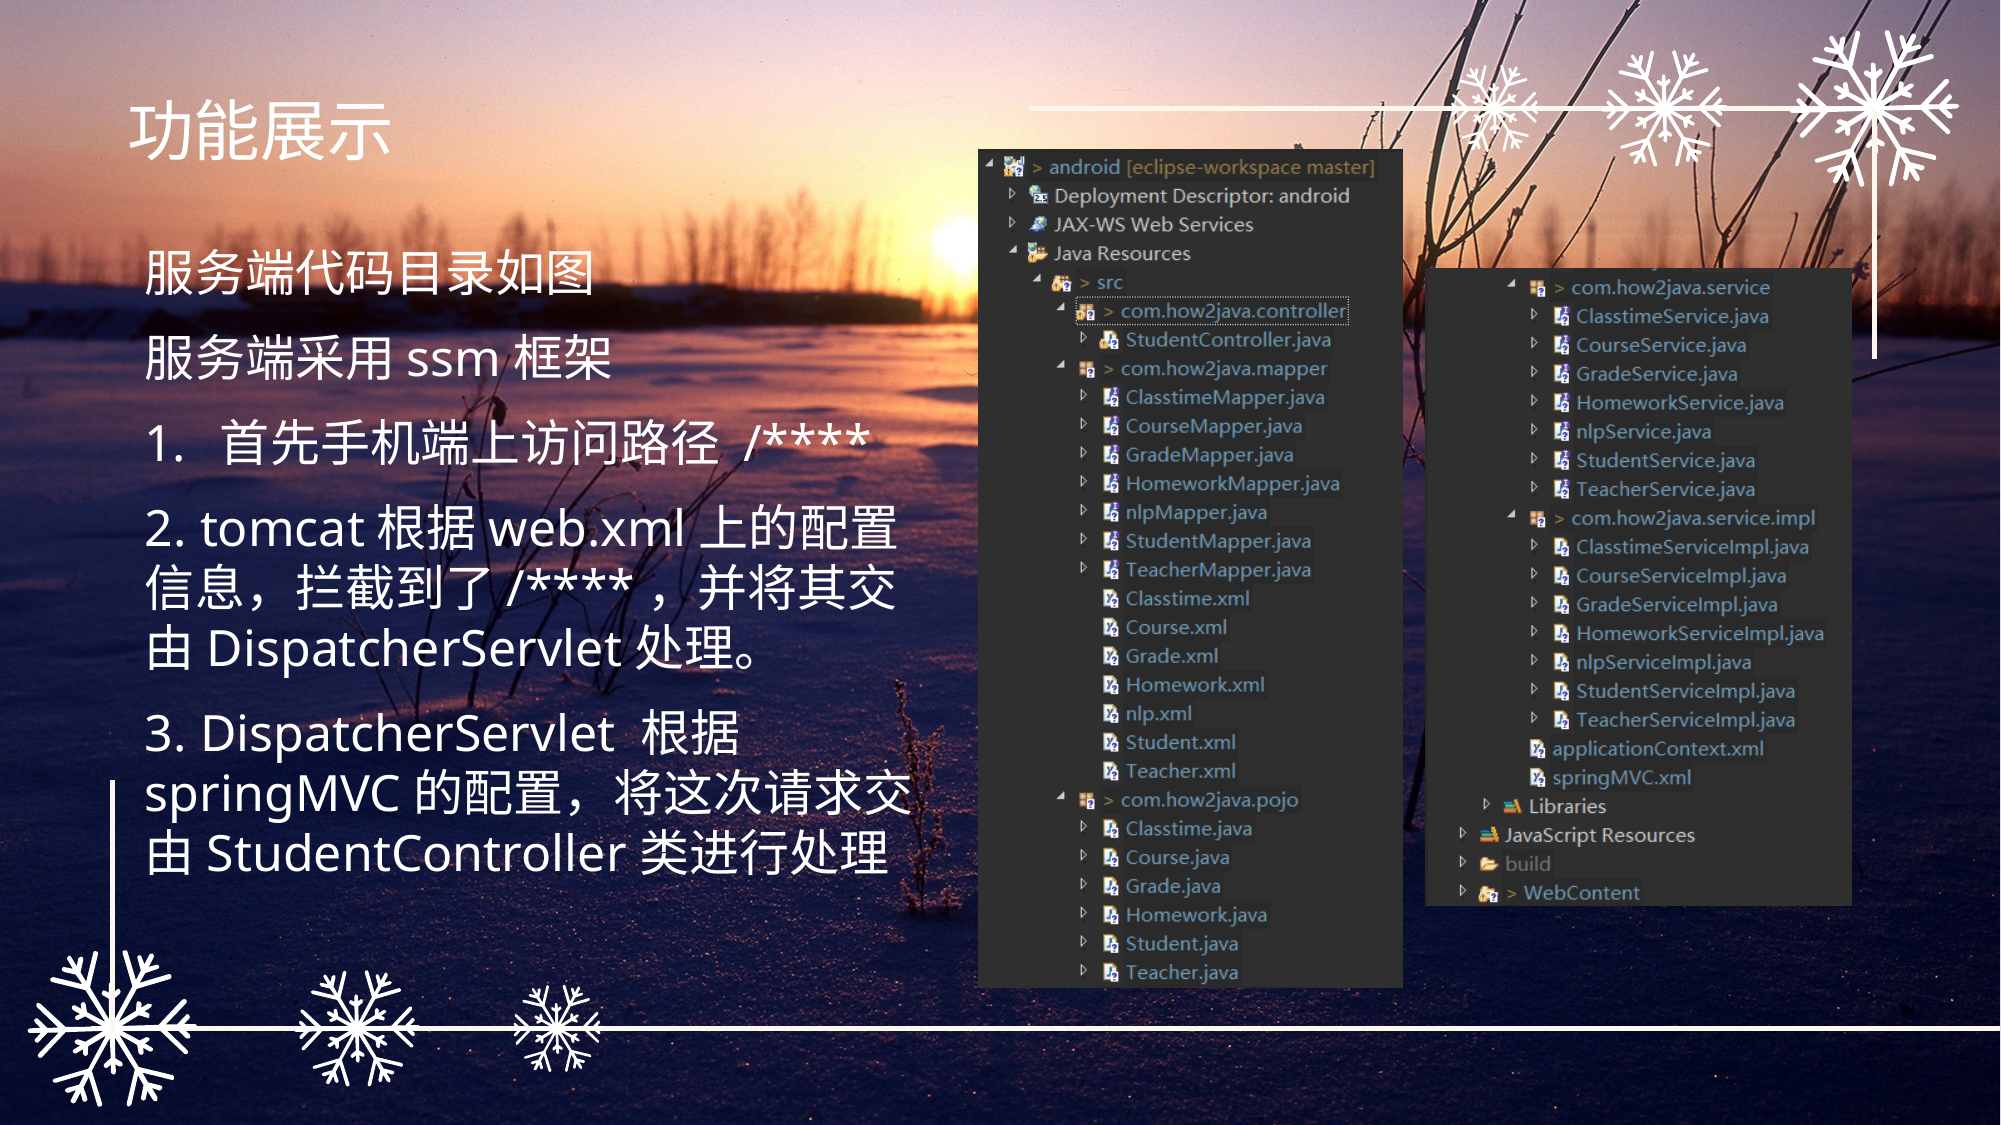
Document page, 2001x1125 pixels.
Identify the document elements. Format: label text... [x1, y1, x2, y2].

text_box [29, 946, 2000, 1111]
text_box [1028, 26, 1958, 360]
text_box 功能展示 [112, 81, 1023, 177]
picture [0, 0, 2001, 1125]
text_box 服务端代码目录如图 服务端采用ssm框架 首先手机端上访问路径 /**** 2. tomcat根据web.xml上的配置信息，拦截到了/****，并将其交由DispatcherServlet处理。 3. DispatcherServlet 根据springMVC的配置，将这次请求交由StudentController类进行处理 [130, 233, 956, 889]
